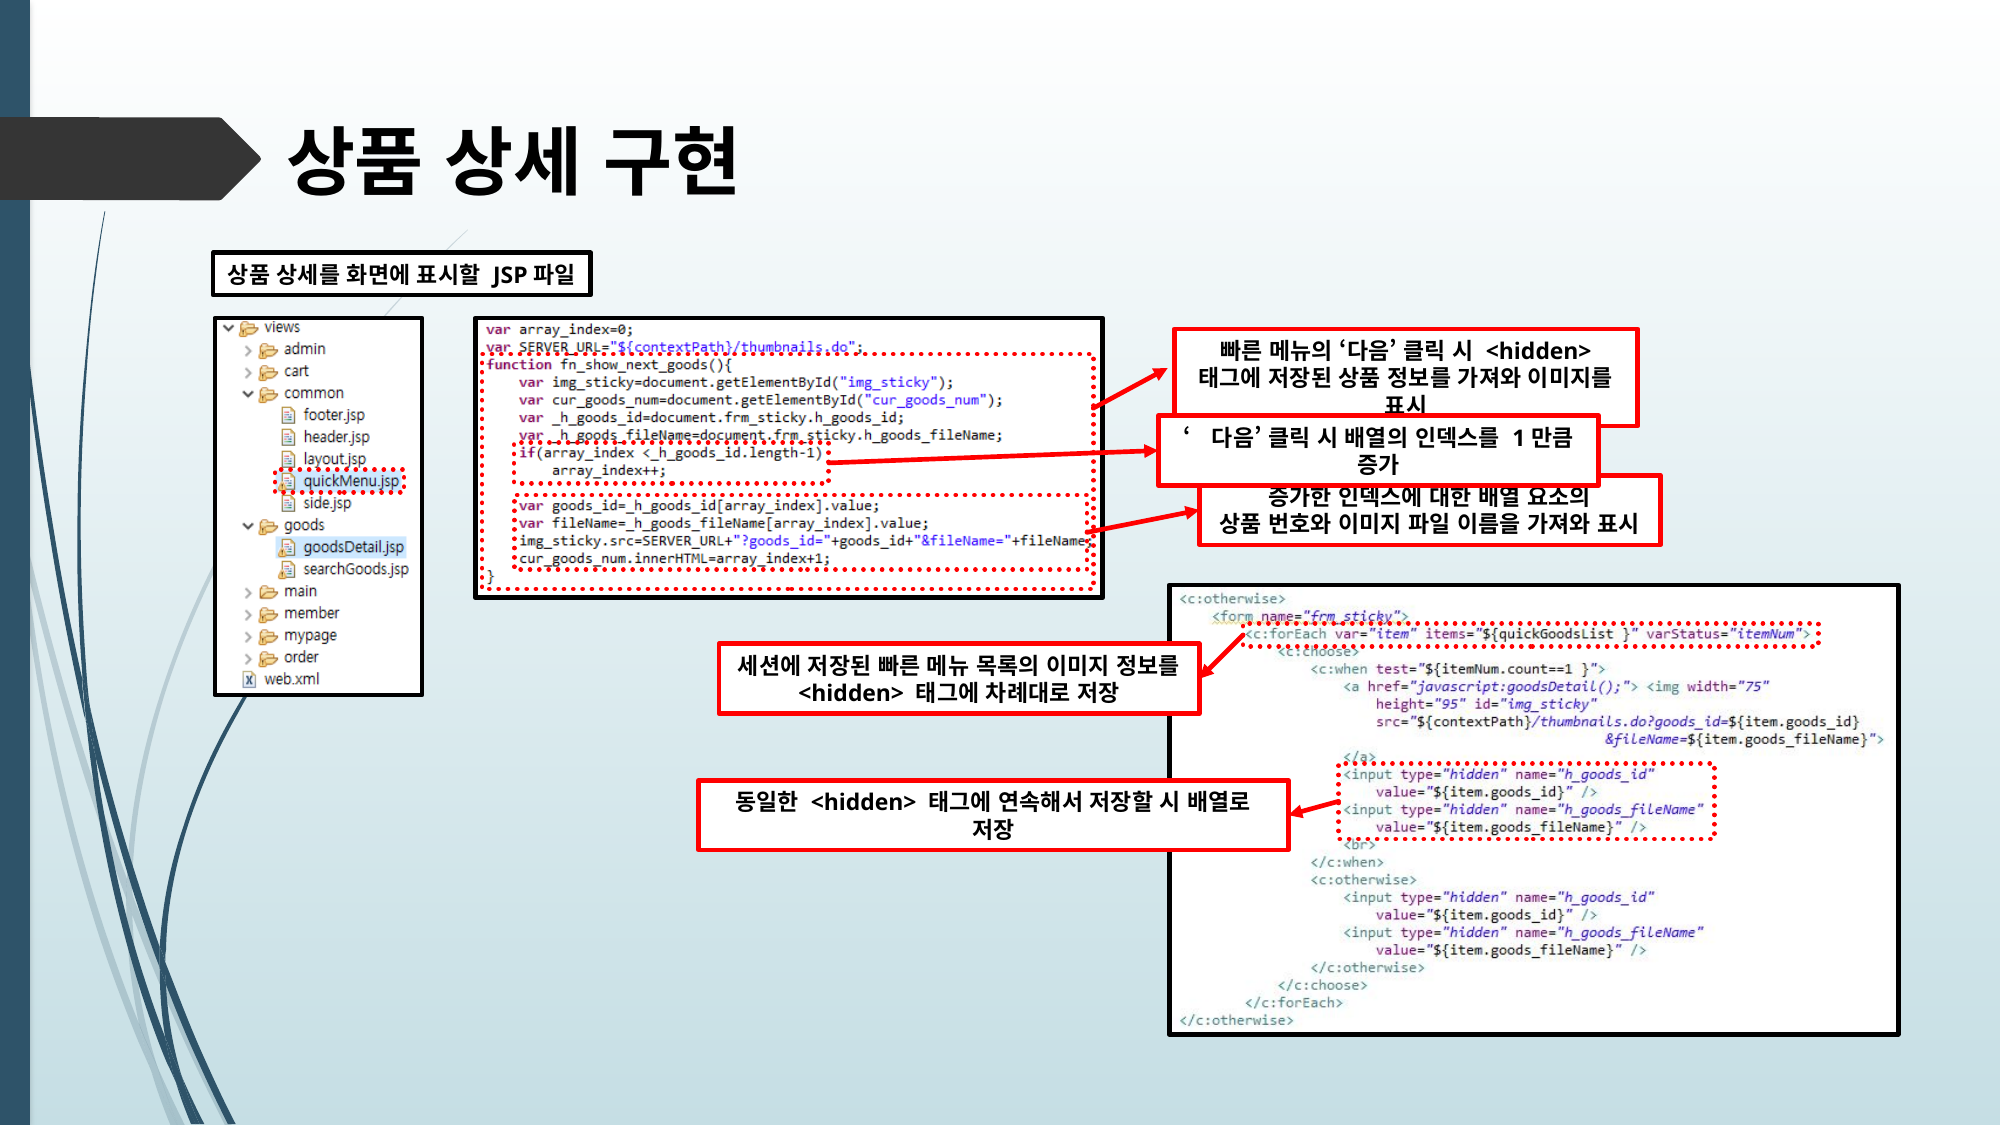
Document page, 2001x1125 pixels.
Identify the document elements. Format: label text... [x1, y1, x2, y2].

text_box 상품 상세 구현 [271, 107, 758, 212]
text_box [828, 436, 1159, 464]
text_box 상품 상세를 화면에 표시할 JSP파일 [212, 252, 592, 296]
text_box 빠른 메뉴의 ‘다음’ 클릭 시 <hidden> 태그에 저장된 상품 정보를 가져와 이미지를 표시 [1173, 328, 1639, 427]
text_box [1086, 510, 1200, 533]
text_box ‘다음’ 클릭 시 배열의 인덱스를 1만큼 증가 [1157, 414, 1600, 487]
picture [477, 320, 1101, 596]
text_box 증가한 인덱스에 대한 배열 요소의 상품 번호와 이미지 파일 이름을 가져와 표시 [1198, 474, 1662, 546]
picture [216, 320, 420, 693]
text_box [1092, 367, 1168, 409]
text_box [1199, 634, 1244, 680]
text_box 세션에 저장된 빠른 메뉴 목록의 이미지 정보를 <hidden> 태그에 차례대로 저장 [718, 643, 1166, 715]
picture [1171, 586, 1897, 1033]
text_box 동일한 <hidden> 태그에 연속해서 저장할 시 배열로 저장 [697, 779, 1166, 851]
